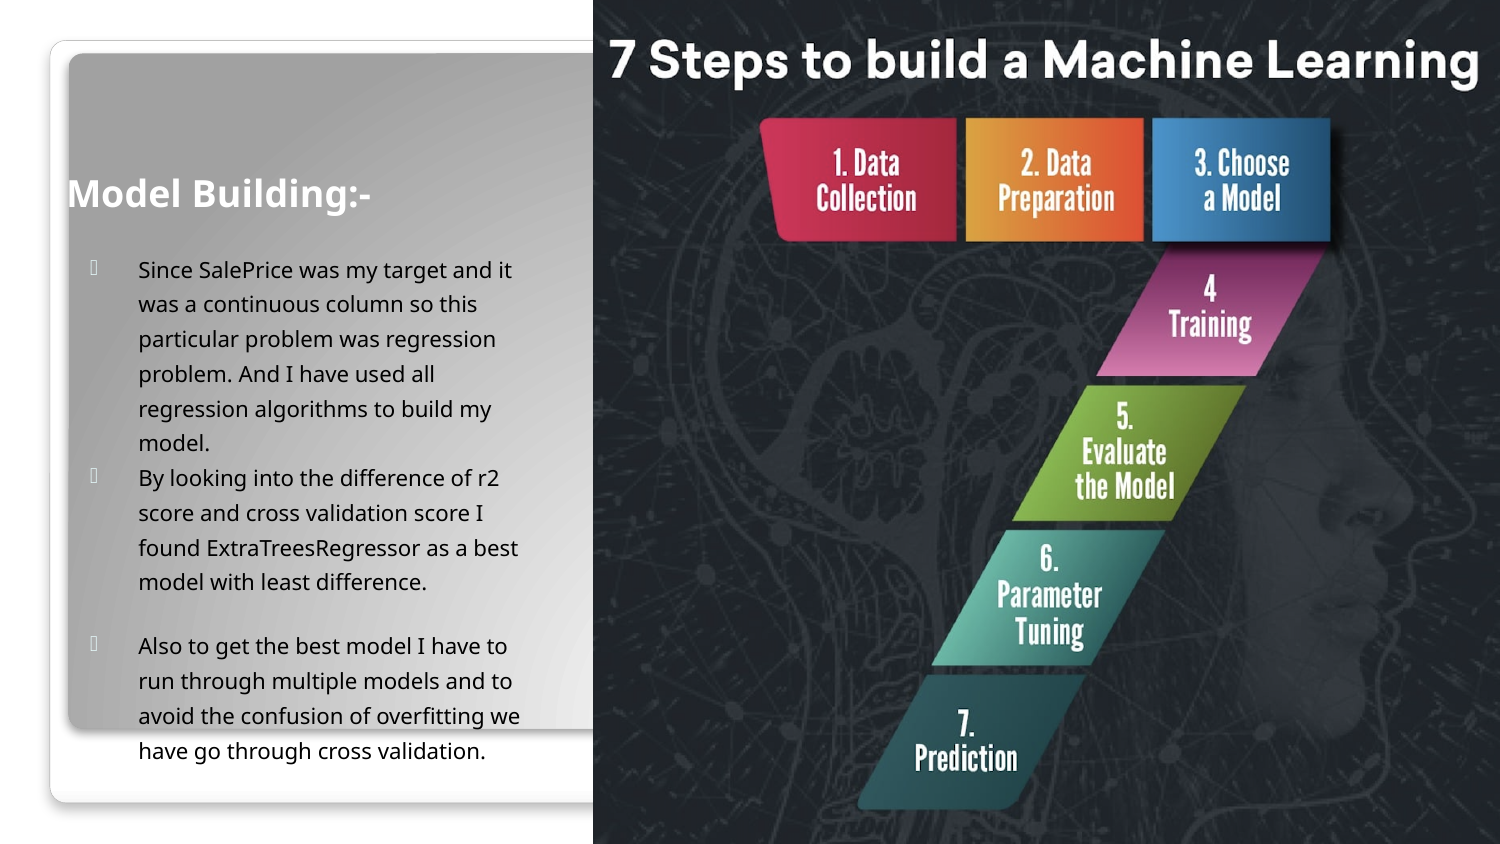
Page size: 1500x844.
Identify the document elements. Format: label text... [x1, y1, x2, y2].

picture [592, 0, 1500, 844]
title Model Building:- [51, 103, 565, 234]
list Since SalePrice was my target and it was a continuous column so this particular problem was regression problem. And I have used all regression algorithms to build my model. By looking into the difference of r2 score and cross validation score I found ExtraTreesRegressor as a best model with least difference. Also to get the best model I have to run through multiple models and to avoid the confusion of overfitting we have go through cross validation. [51, 234, 565, 788]
